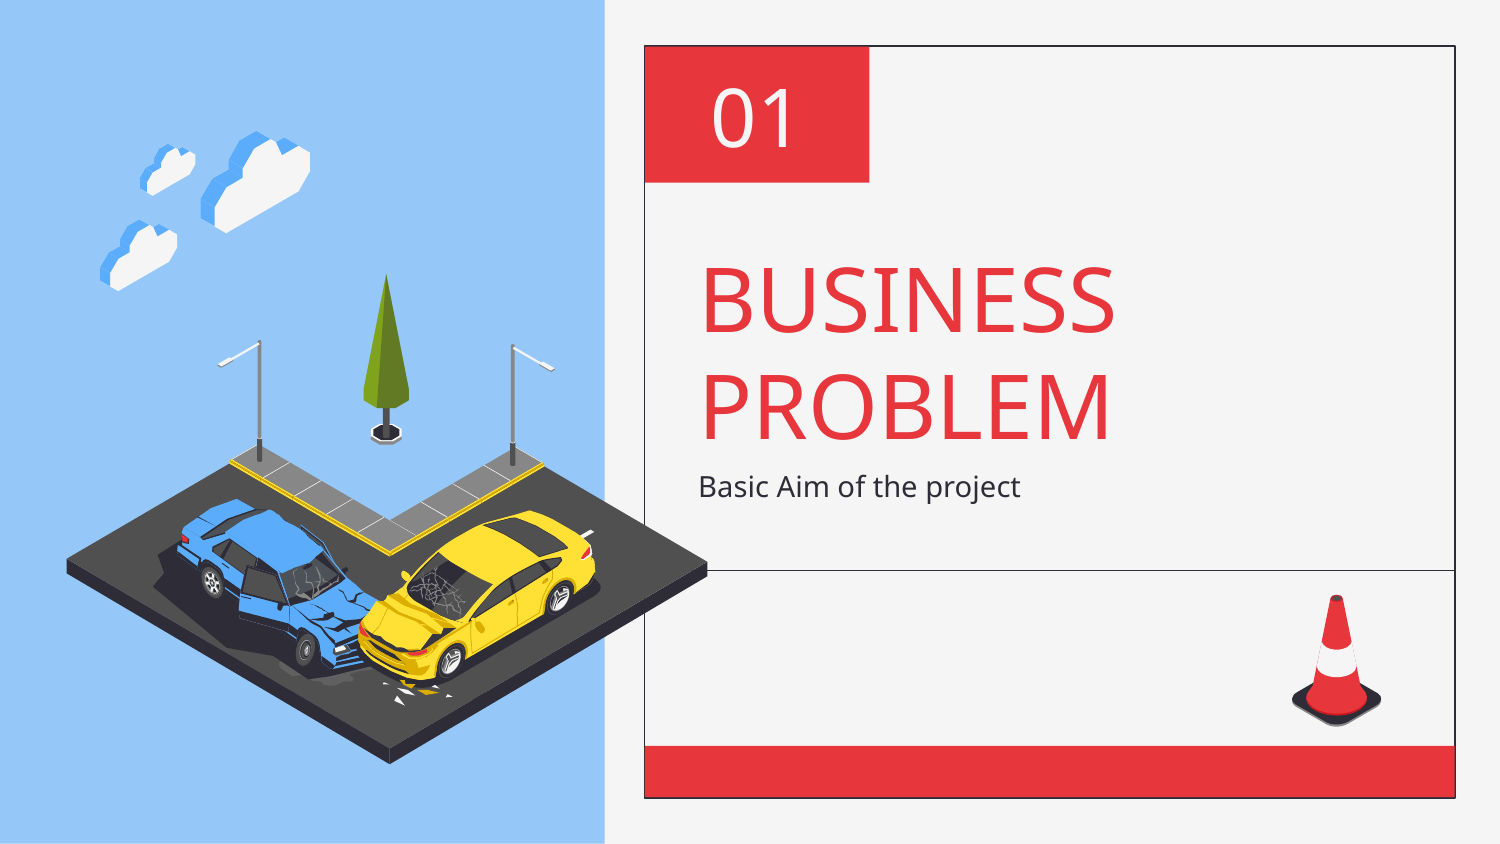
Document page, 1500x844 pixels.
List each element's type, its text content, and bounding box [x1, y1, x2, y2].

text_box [66, 130, 708, 765]
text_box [1290, 594, 1384, 727]
subtitle Basic Aim of the project [713, 452, 1383, 515]
title BUSINESS PROBLEM [713, 205, 1383, 452]
title 01 [645, 46, 870, 183]
